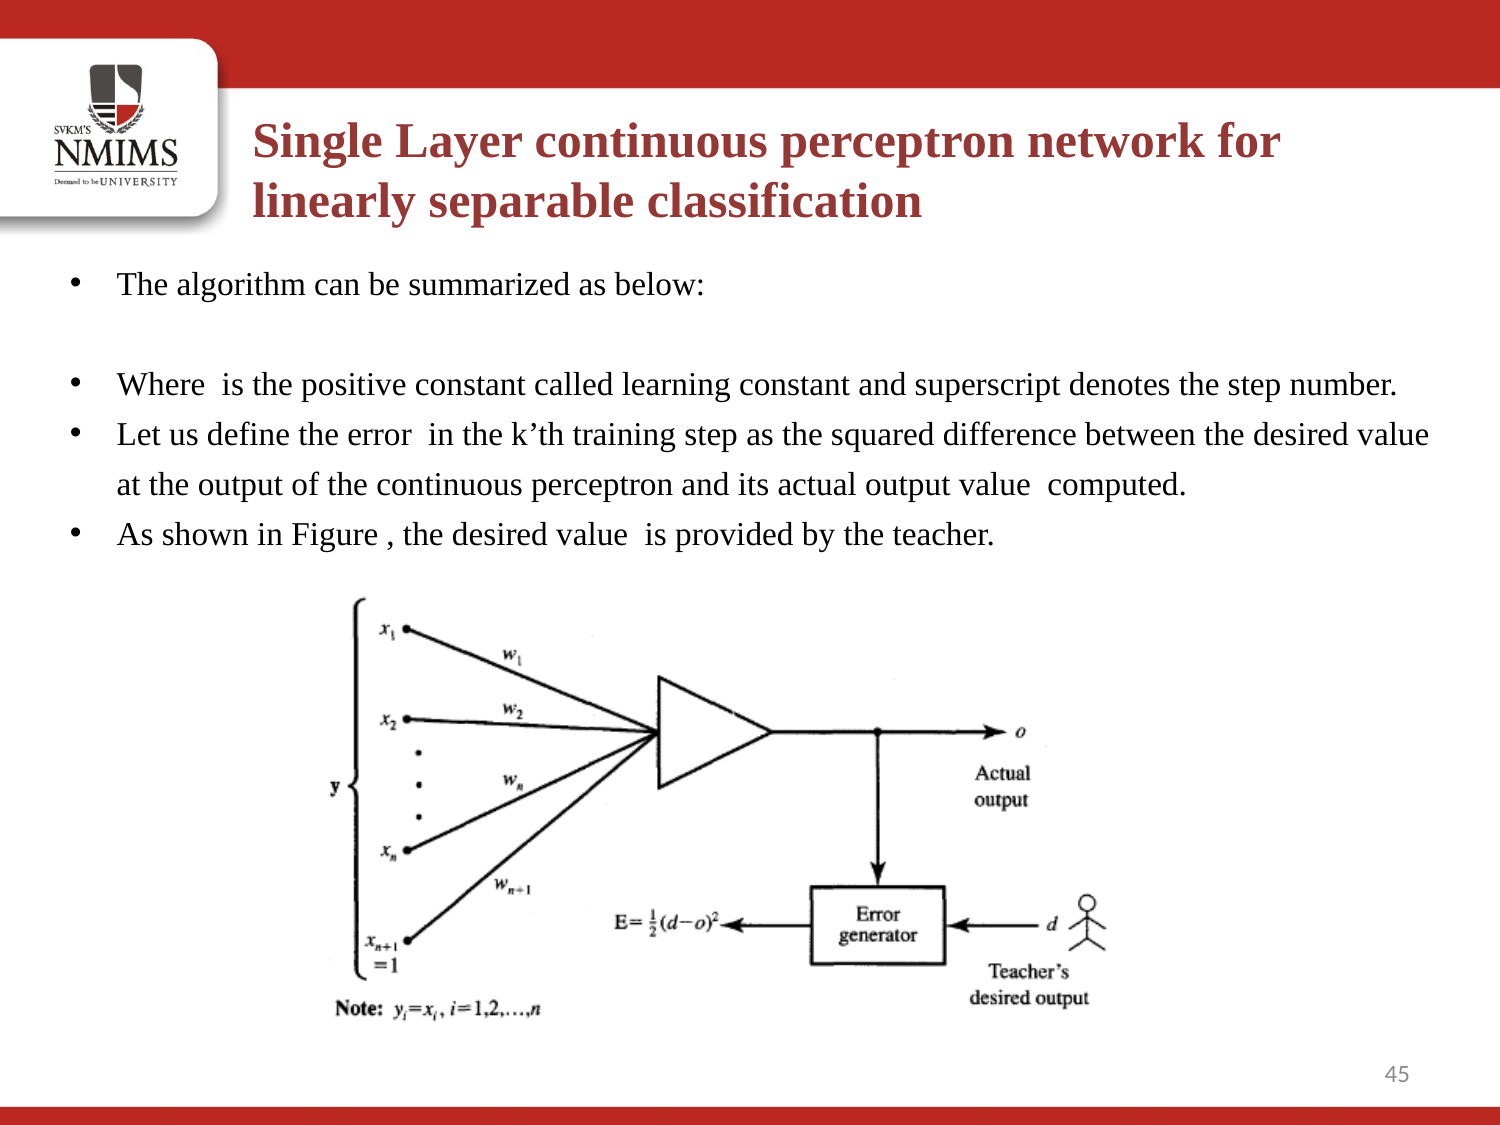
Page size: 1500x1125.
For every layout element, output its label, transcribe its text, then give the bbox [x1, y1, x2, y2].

text_box Single Layer continuous perceptron network for linearly separable classification [237, 99, 1425, 235]
picture [0, 0, 1500, 1125]
slide_number 45 [1074, 1042, 1425, 1103]
